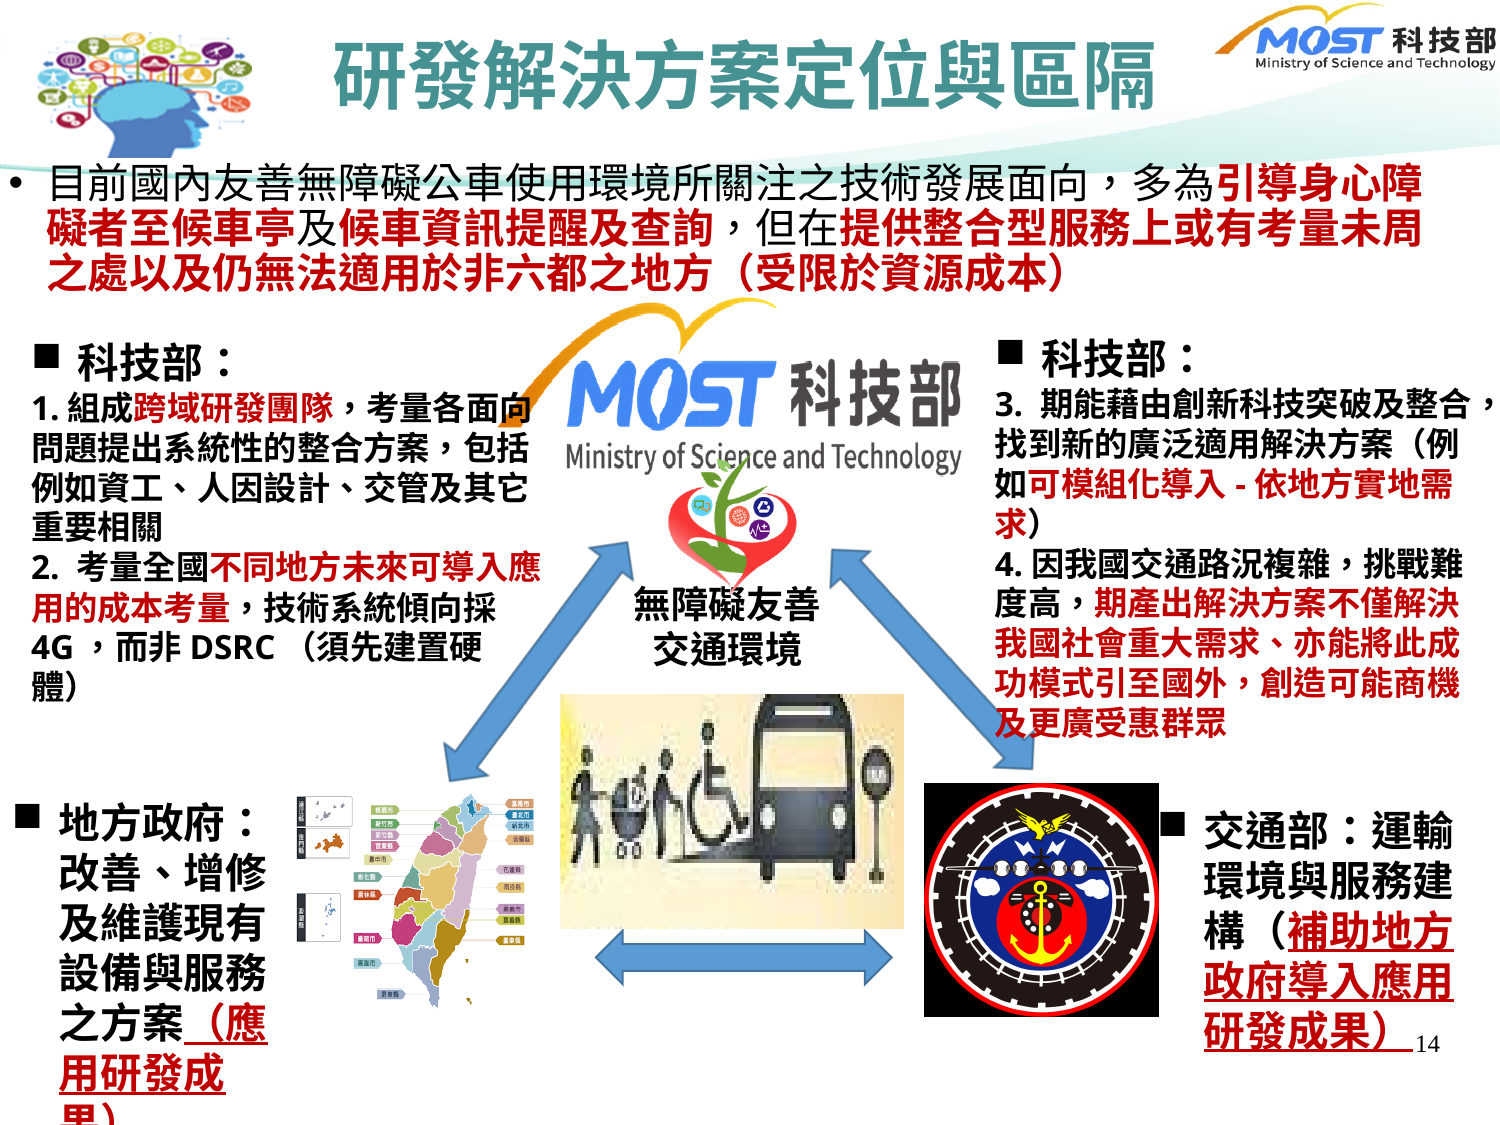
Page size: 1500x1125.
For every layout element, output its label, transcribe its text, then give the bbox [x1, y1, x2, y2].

title 研發解決方案定位與區隔 [67, 13, 1424, 145]
slide_number 14 [1117, 1020, 1455, 1081]
picture [0, 0, 1500, 187]
list 目前國內友善無障礙公車使用環境所關注之技術發展面向，多為引導身心障礙者至候車亭及候車資訊提醒及查詢，但在提供整合型服務上或有考量未周之處以及仍無法適用於非六都之地方（受限於資源成本） [0, 154, 1455, 276]
picture [486, 290, 969, 597]
picture [286, 754, 540, 1017]
picture [388, 525, 689, 692]
picture [560, 694, 904, 929]
text_box 交通部：運輸環境與服務建構（補助地方政府導入應用研發成果） [1142, 796, 1494, 1062]
text_box 地方政府：改善、增修及維護現有設備與服務之方案（應用研發成果） [0, 789, 317, 1125]
text_box 科技部： 3. 期能藉由創新科技突破及整合，找到新的廣泛適用解決方案（例如可模組化導入-依地方實地需求） 4.因我國交通路況複雜，挑戰難度高，期產出解決方案不僅解決我國社會重大需求、亦能將此成功模式引至國外，創造可能商機及更廣受惠群眾 [979, 325, 1493, 750]
text_box [594, 929, 894, 987]
text_box 科技部： 1.組成跨域研發團隊，考量各面向問題提出系統性的整合方案，包括例如資工、人因設計、交管及其它重要相關 2. 考量全國不同地方未來可導入應用的成本考量，技術系統傾向採4G，而非DSRC（須先建置硬體） [16, 329, 561, 754]
text_box 無障礙友善交通環境 [608, 573, 847, 678]
picture [781, 530, 1159, 1018]
